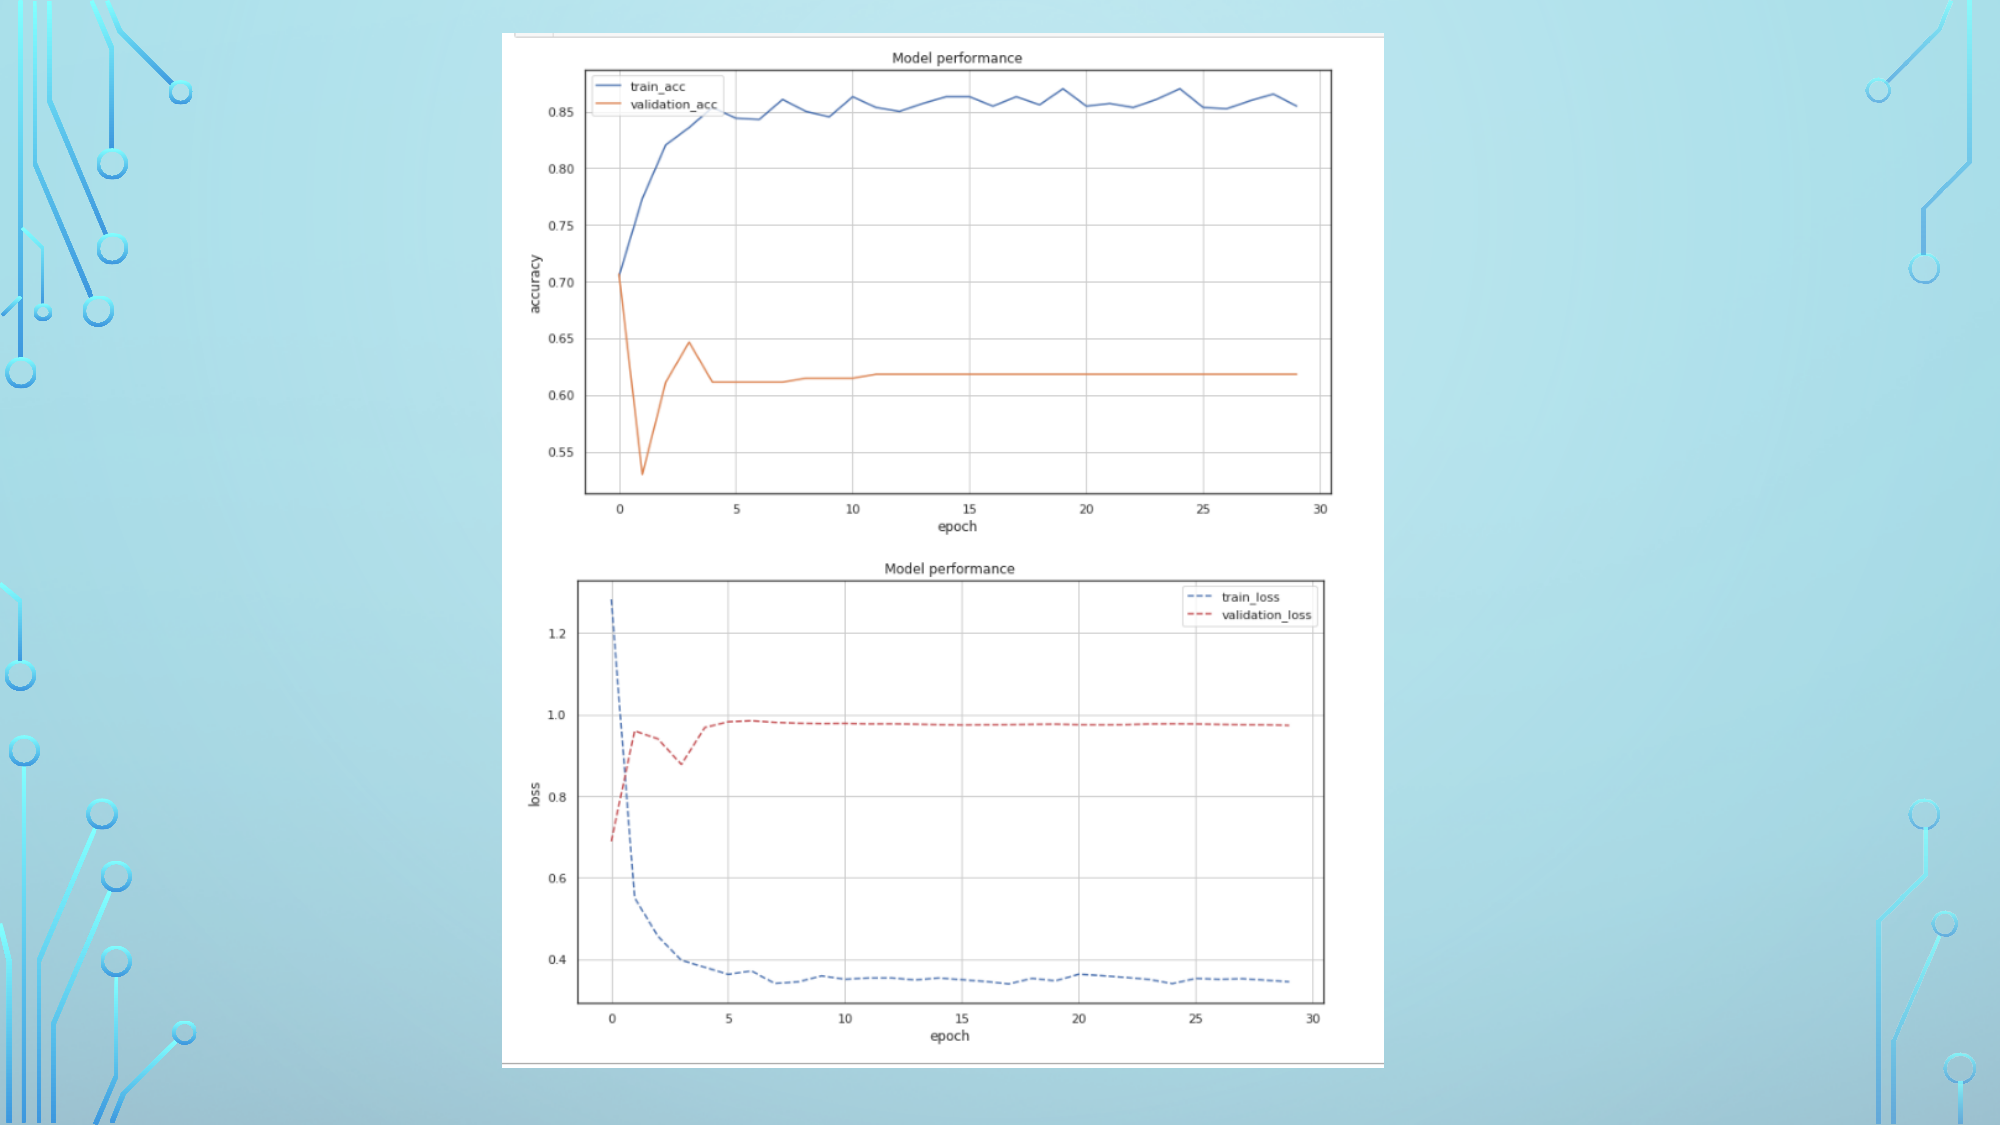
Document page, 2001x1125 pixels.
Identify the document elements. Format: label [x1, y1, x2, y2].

picture [502, 33, 1384, 1068]
